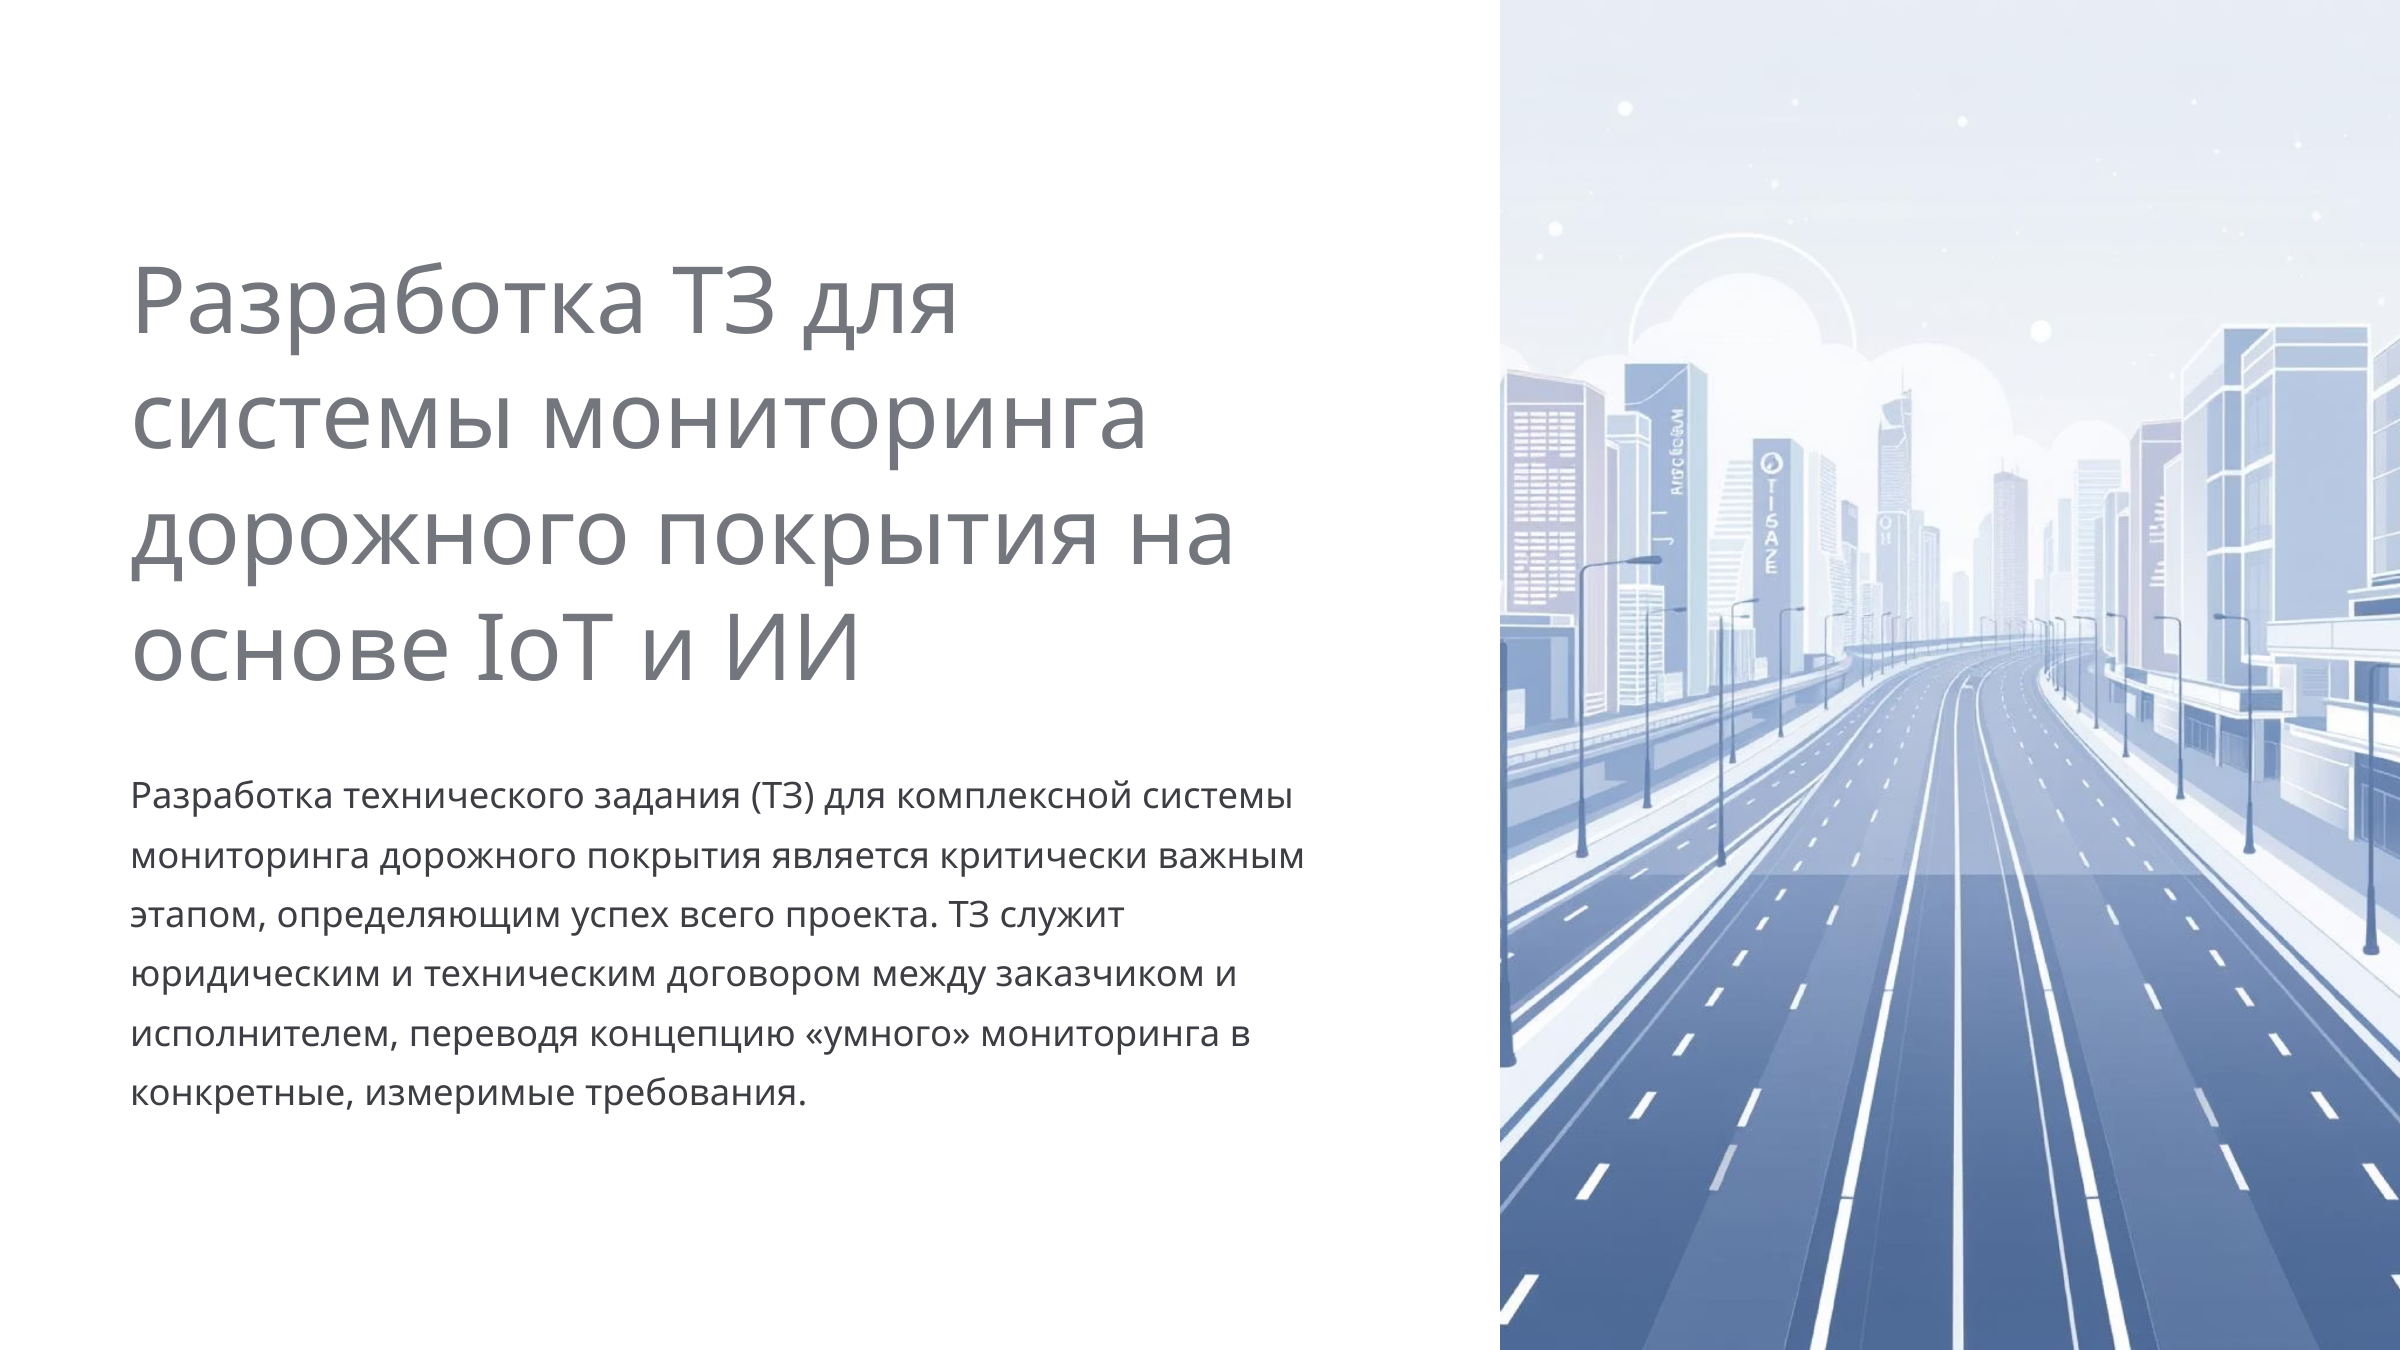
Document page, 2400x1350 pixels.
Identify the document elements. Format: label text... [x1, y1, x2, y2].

text_box Разработка ТЗ для системы мониторинга дорожного покрытия на основе IoT и ИИ [130, 235, 1370, 701]
text_box Разработка технического задания (ТЗ) для комплексной системы мониторинга дорожного покрытия является критически важным этапом, определяющим успех всего проекта. ТЗ служит юридическим и техническим договором между заказчиком и исполнителем, переводя концепцию «умного» мониторинга в конкретные, измеримые требования. [130, 756, 1370, 1114]
picture [1499, 0, 2400, 1350]
